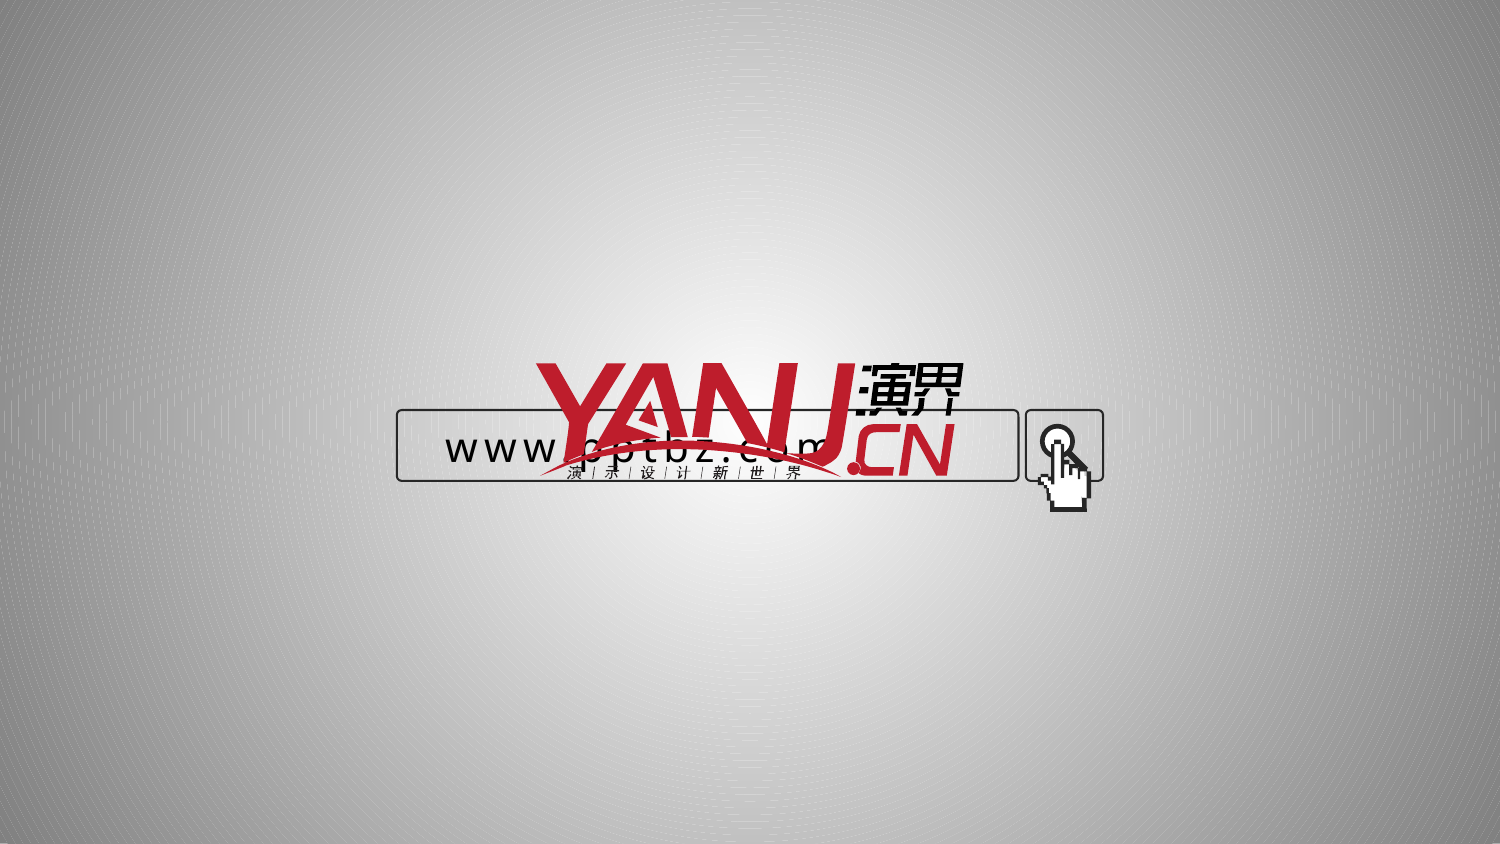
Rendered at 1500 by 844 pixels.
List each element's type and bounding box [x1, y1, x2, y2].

text_box [1042, 425, 1087, 438]
text_box [396, 409, 531, 482]
text_box [1037, 439, 1092, 513]
text_box [535, 363, 964, 480]
text_box [967, 409, 1104, 482]
